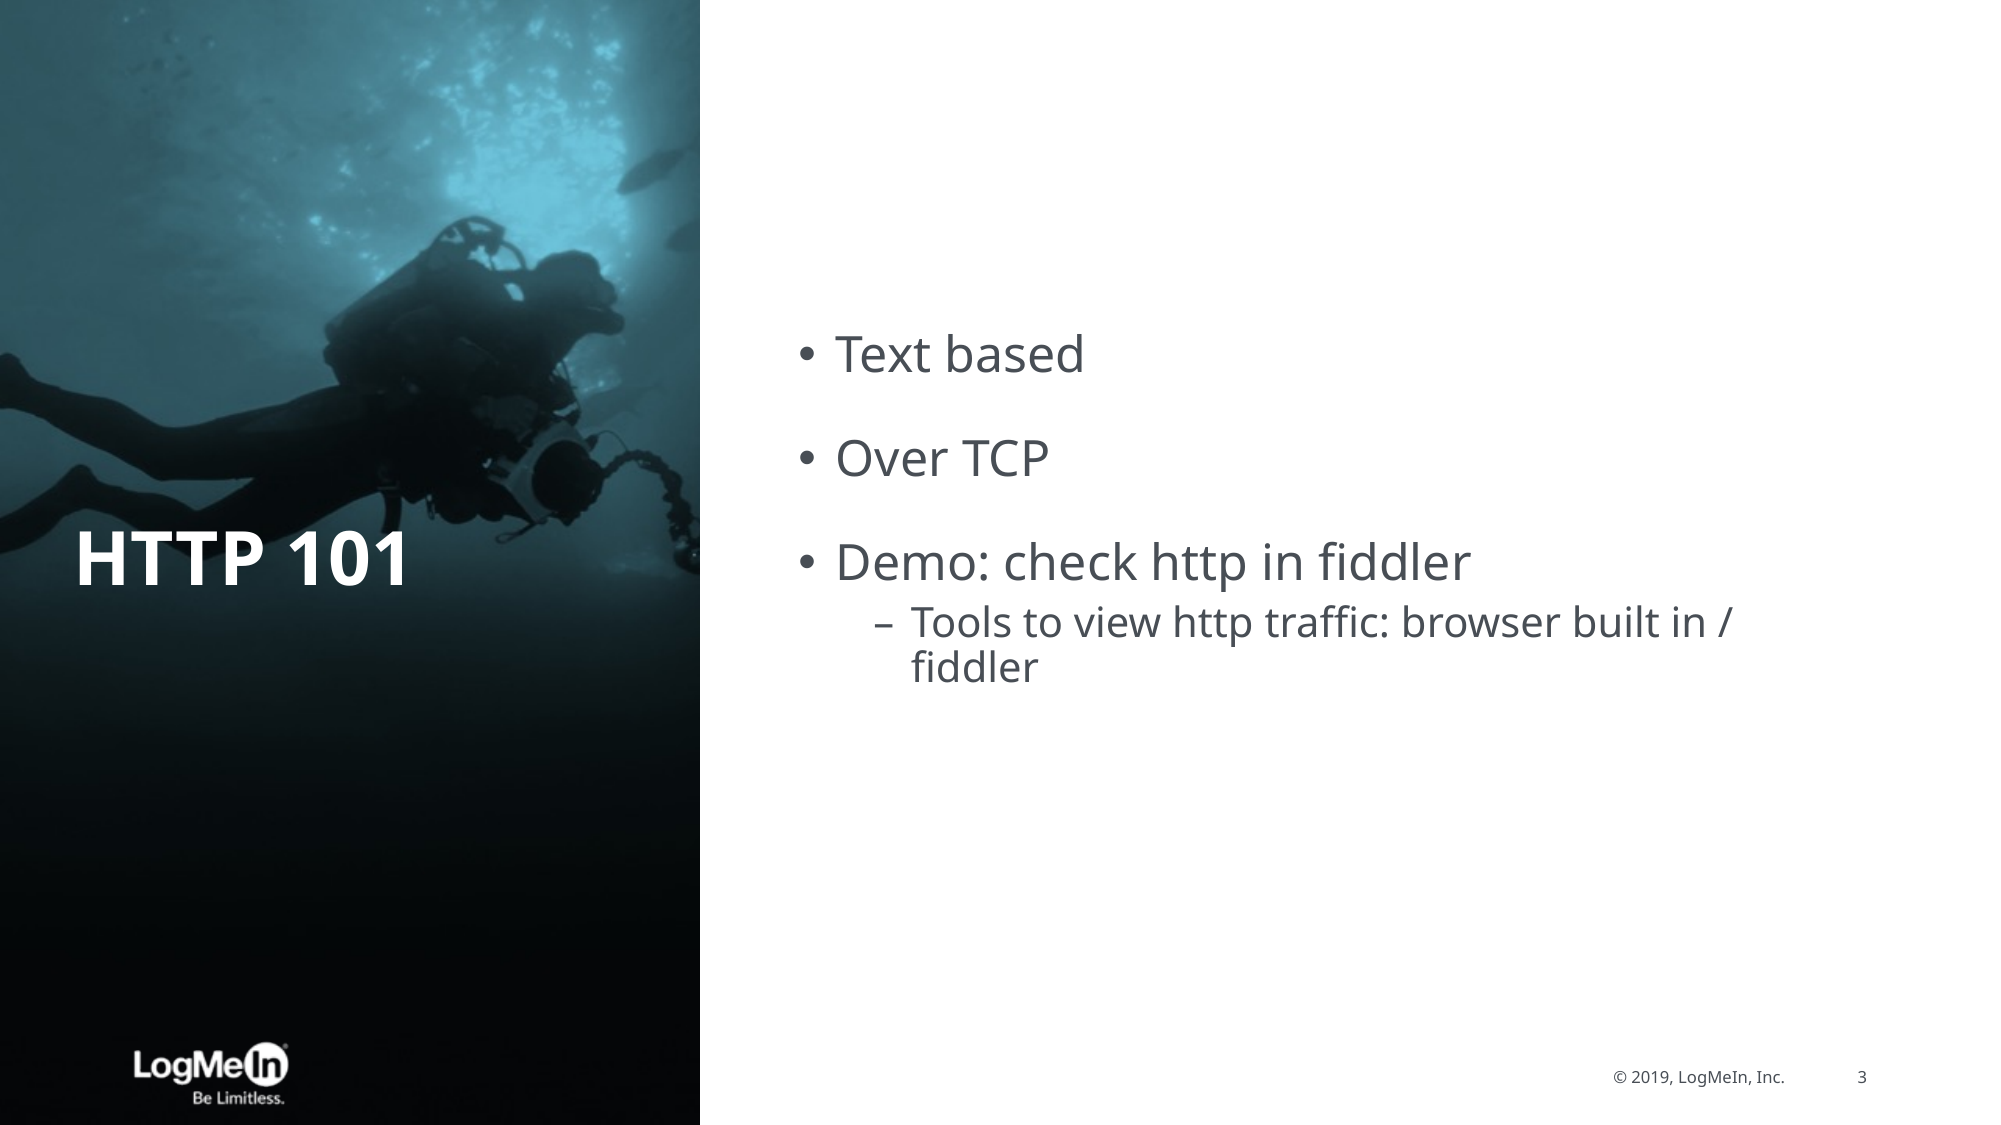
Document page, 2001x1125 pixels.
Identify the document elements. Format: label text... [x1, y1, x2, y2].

picture [0, 0, 700, 1125]
title HTTP 101 [58, 59, 671, 1063]
list Text based Over TCP Demo: check http in fiddler Tools to view http traffic: browser built in / fiddler [783, 111, 1863, 1014]
